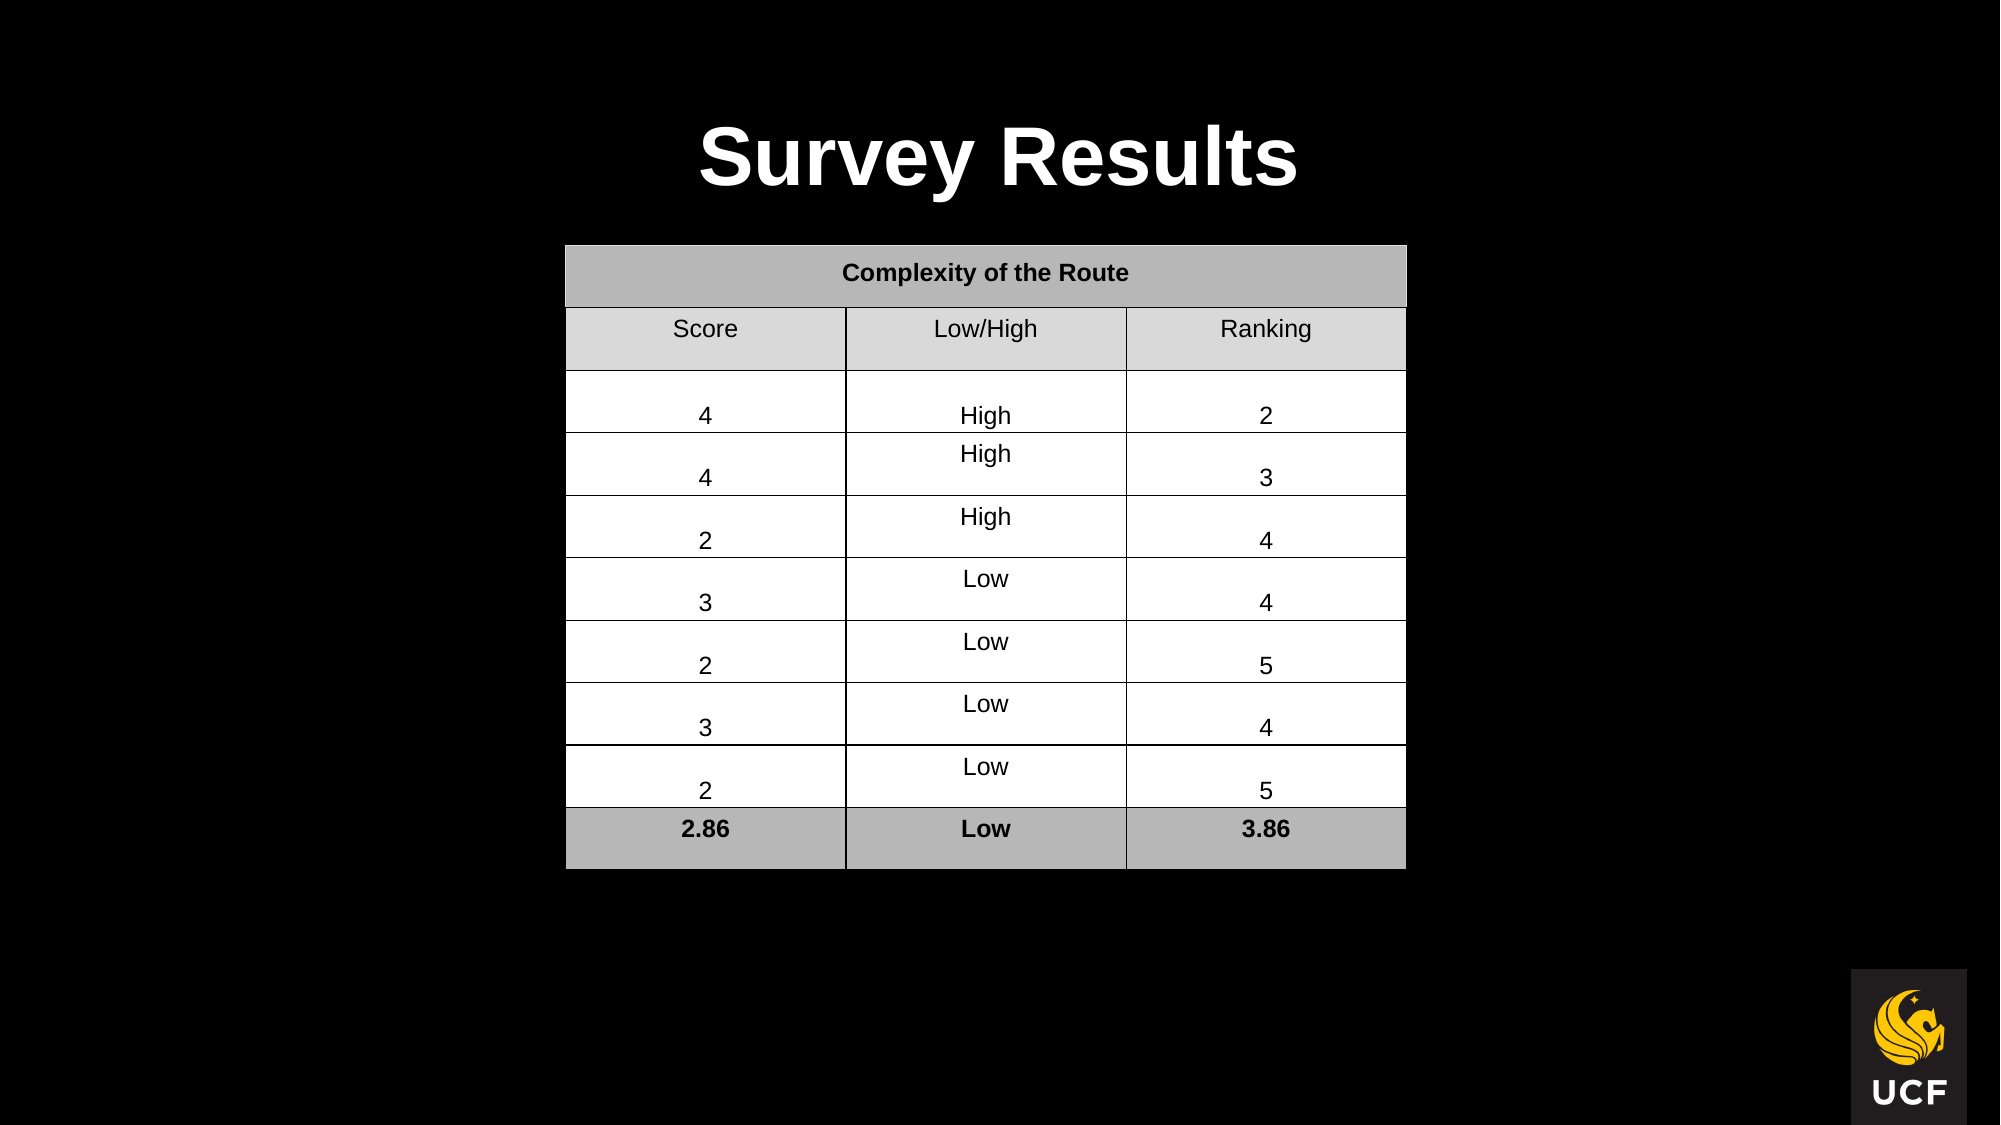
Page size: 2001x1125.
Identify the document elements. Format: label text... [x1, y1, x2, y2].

table_cell High [847, 496, 1126, 557]
table_cell 4 [1127, 558, 1406, 620]
table_cell Low [847, 558, 1126, 620]
table_cell Score [566, 308, 845, 370]
table_cell Low [847, 621, 1126, 682]
table_cell 4 [566, 433, 845, 495]
table_cell High [847, 371, 1126, 432]
table_cell High [847, 433, 1126, 495]
table_cell Low [847, 683, 1126, 744]
table_cell 3 [566, 683, 845, 744]
table_cell Ranking [1127, 308, 1406, 370]
table_cell 4 [566, 371, 845, 432]
table_cell 2 [566, 496, 845, 557]
table_header Complexity of the Route [566, 246, 1406, 307]
table_cell 5 [1127, 746, 1406, 807]
table_cell 5 [1127, 621, 1406, 682]
table_cell Low [847, 808, 1126, 869]
table_cell 4 [1127, 683, 1406, 744]
table_cell Low [847, 746, 1126, 807]
title Survey Results [149, 50, 1849, 268]
table_cell 2 [1127, 371, 1406, 432]
table_cell 4 [1127, 496, 1406, 557]
table_cell 3 [1127, 433, 1406, 495]
table_cell 2 [566, 621, 845, 682]
table_cell Low/High [847, 308, 1126, 370]
table_cell 3 [566, 558, 845, 620]
picture [1851, 968, 1968, 1125]
table_cell 2 [566, 746, 845, 807]
table_cell 2.86 [566, 808, 845, 869]
table_cell 3.86 [1127, 808, 1406, 869]
